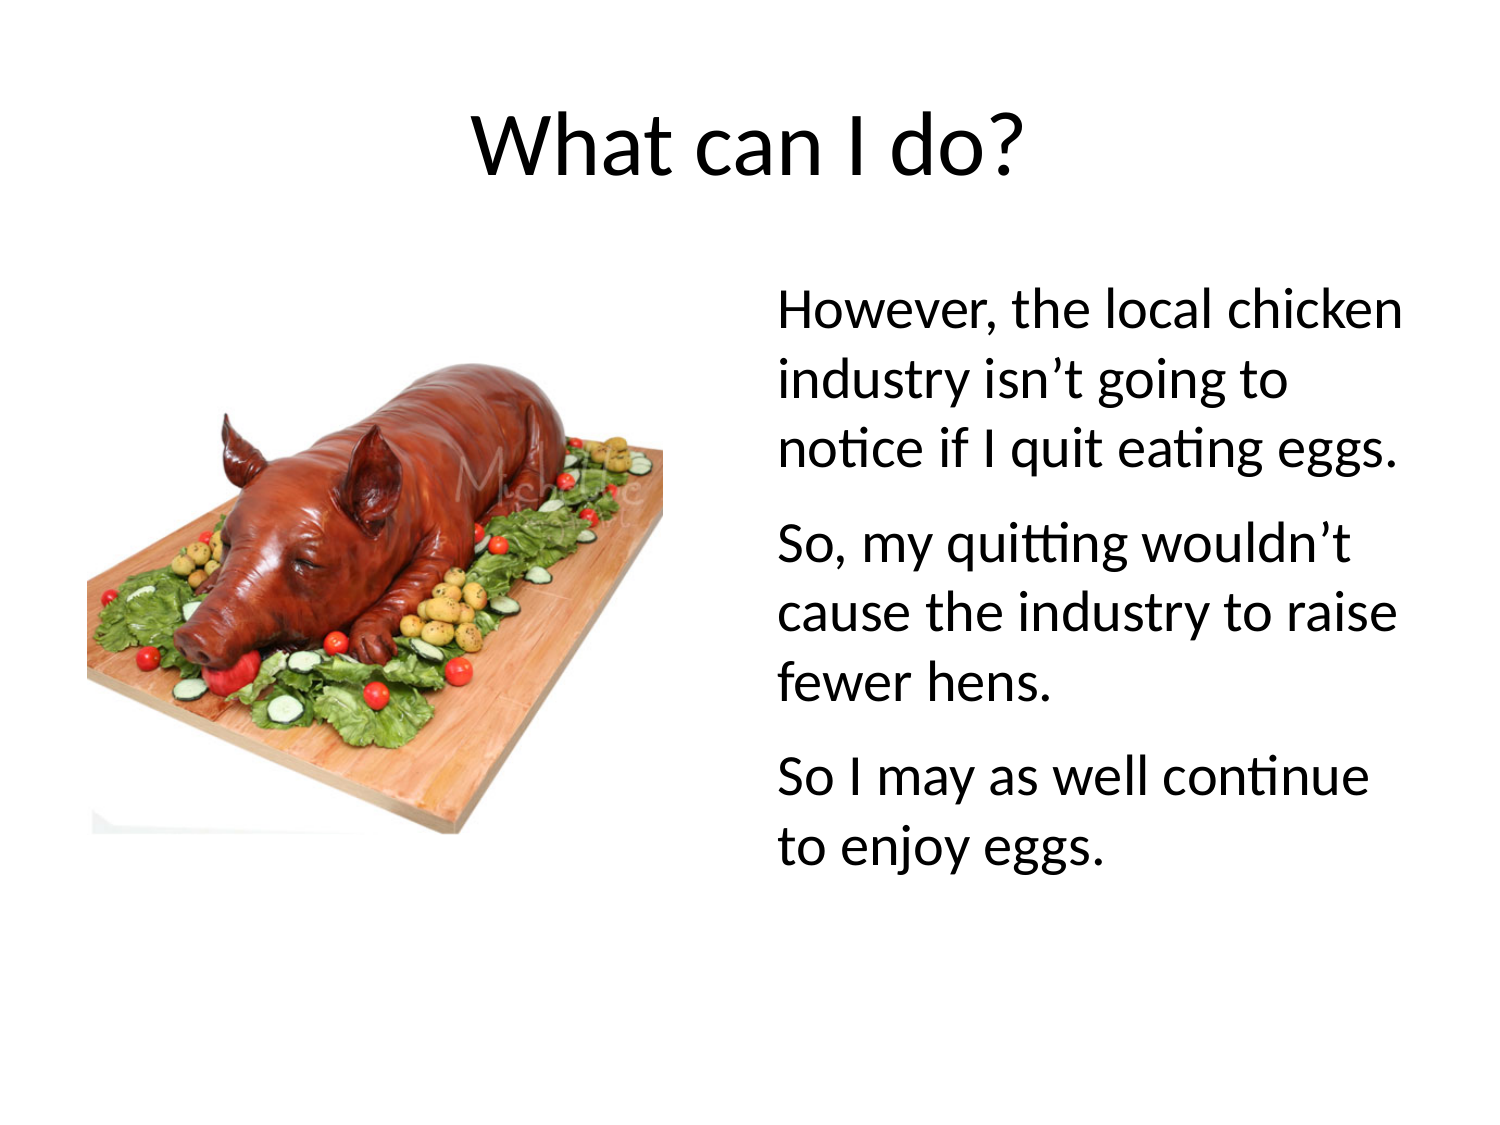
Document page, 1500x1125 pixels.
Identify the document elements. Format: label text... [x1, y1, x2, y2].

title What can I do? [75, 45, 1425, 233]
list However, the local chicken industry isn’t going to notice if I quit eating eggs. So, my quitting wouldn’t cause the industry to raise fewer hens. So I may as well continue to enjoy eggs. [762, 262, 1425, 1005]
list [87, 337, 663, 835]
